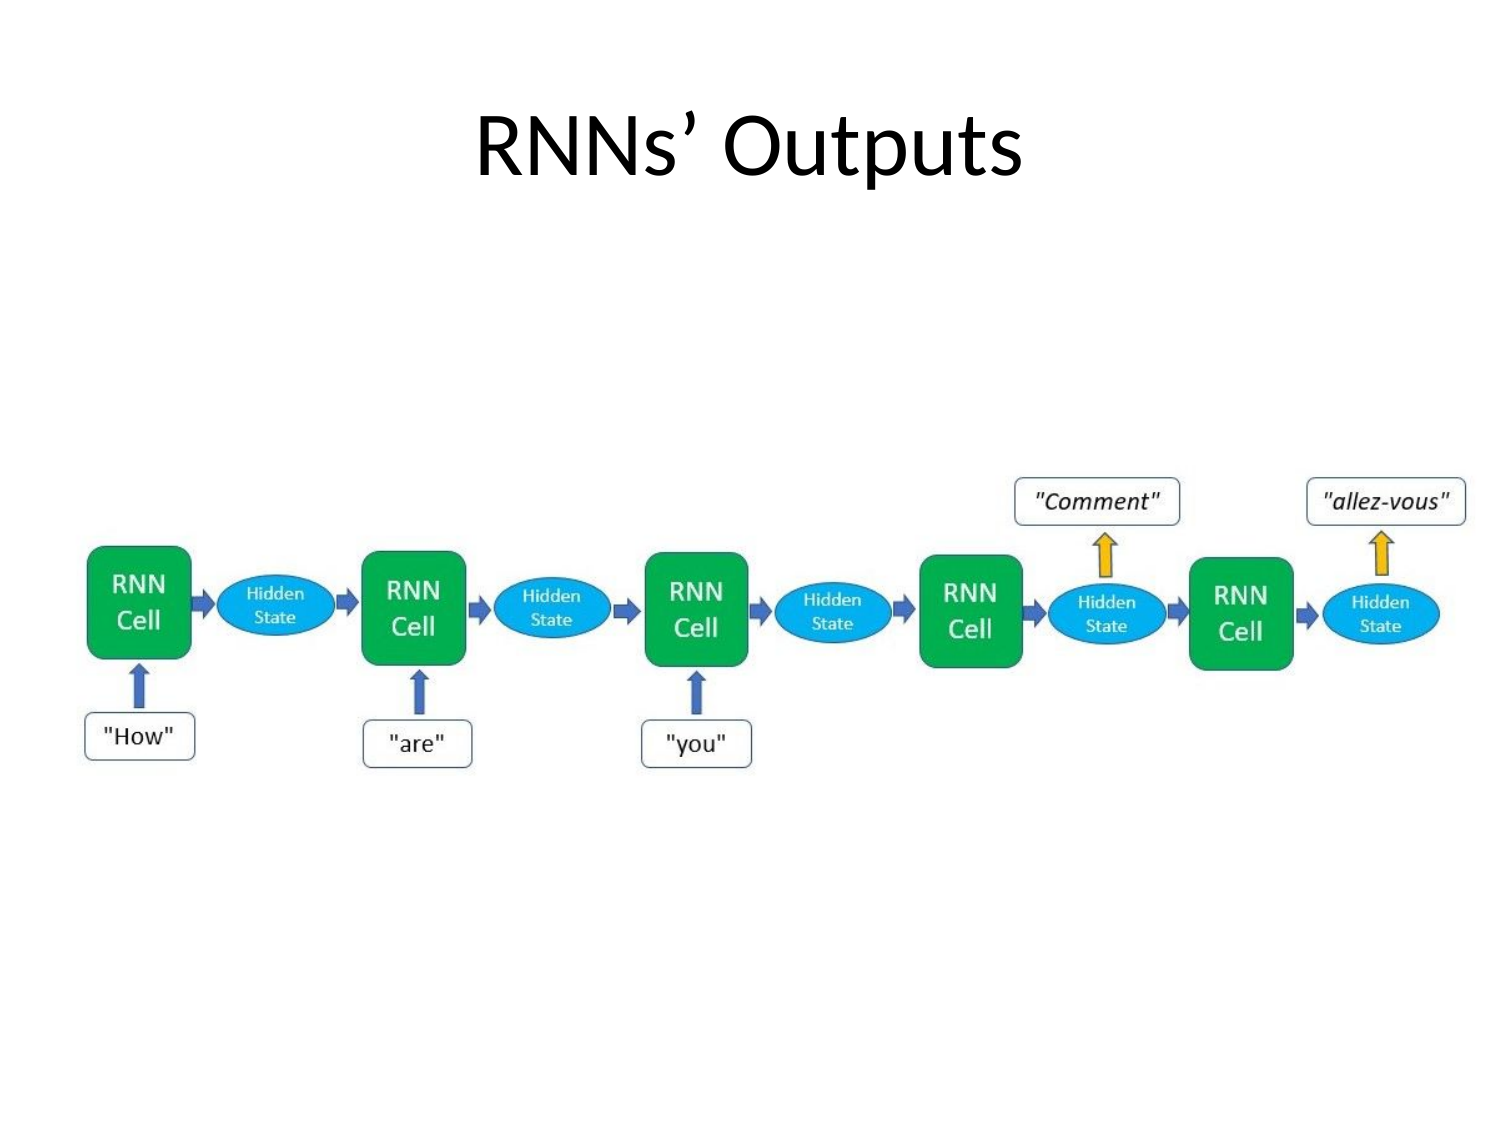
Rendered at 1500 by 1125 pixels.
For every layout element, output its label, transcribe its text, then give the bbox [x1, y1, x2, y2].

picture [36, 455, 1500, 788]
title RNNs’ Outputs [75, 45, 1425, 233]
